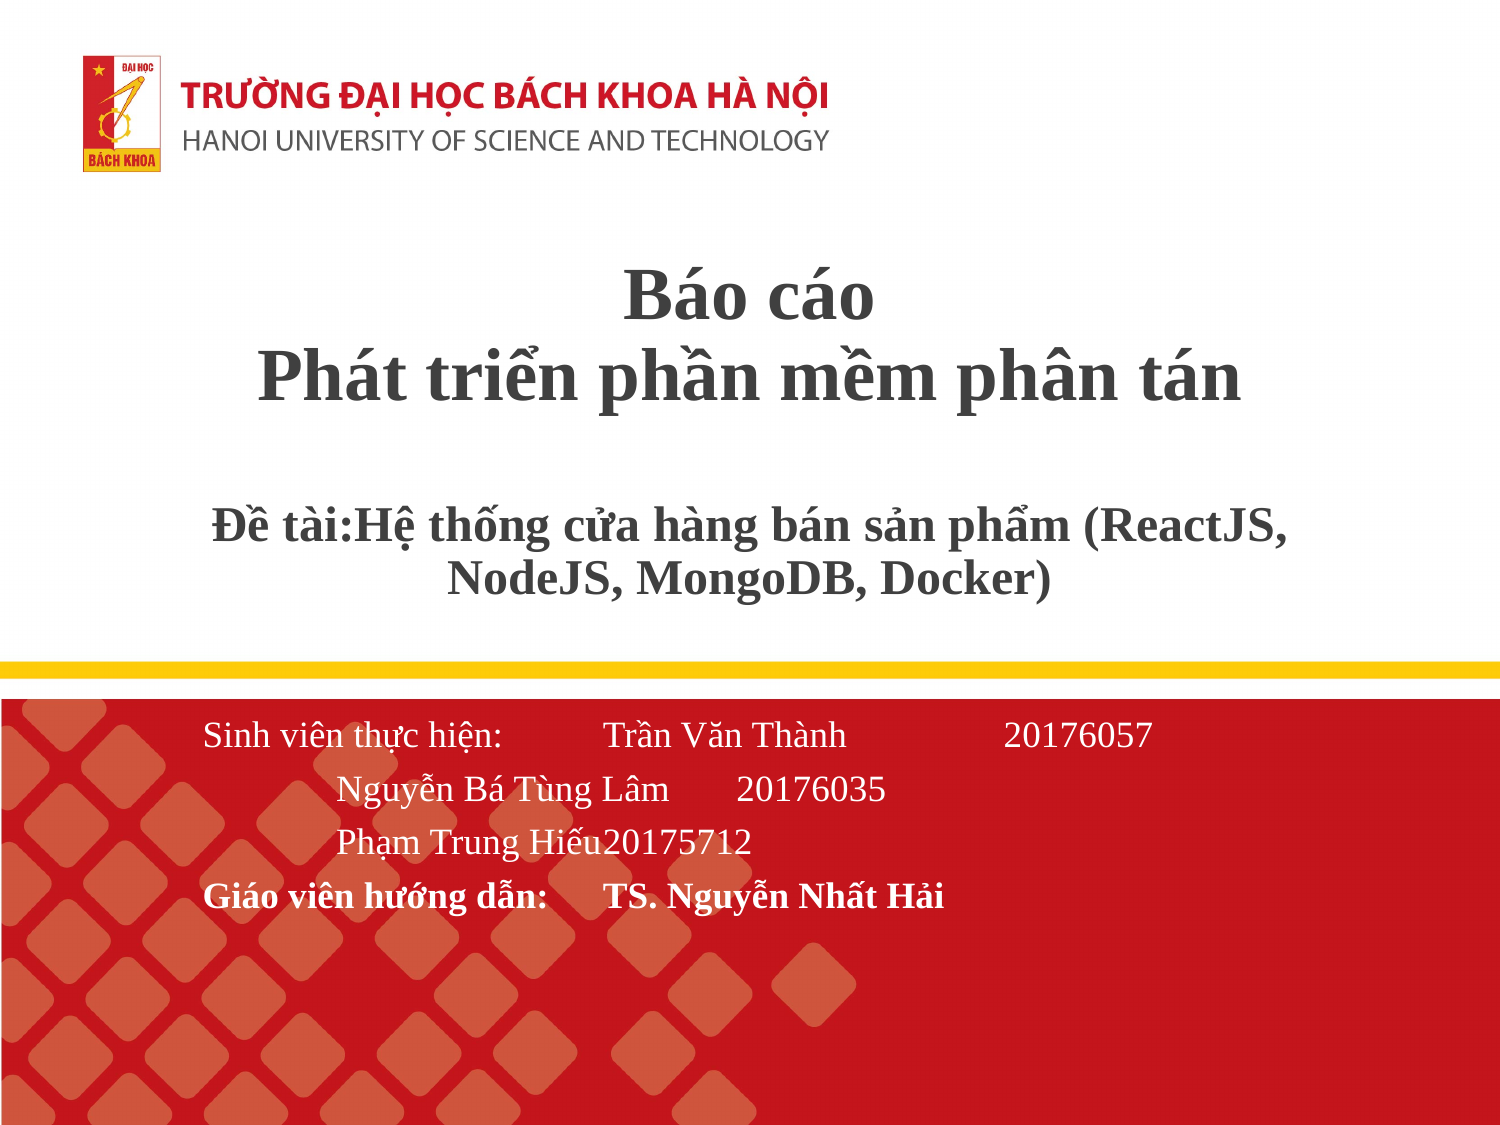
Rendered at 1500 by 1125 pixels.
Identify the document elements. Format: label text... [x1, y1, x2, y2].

subtitle Sinh viên thực hiện: Trần Văn Thành 20176057 Nguyễn Bá Tùng Lâm 20176035 Phạm Trung Hiếu 20175712 Giáo viên hướng dẫn: TS. Nguyễn Nhất Hải [187, 707, 1313, 980]
title Báo cáo Phát triển phần mềm phân tán Đề tài:Hệ thống cửa hàng bán sản phẩm (ReactJS, NodeJS, MongoDB, Docker) [187, 221, 1313, 614]
picture [0, 0, 1500, 1125]
